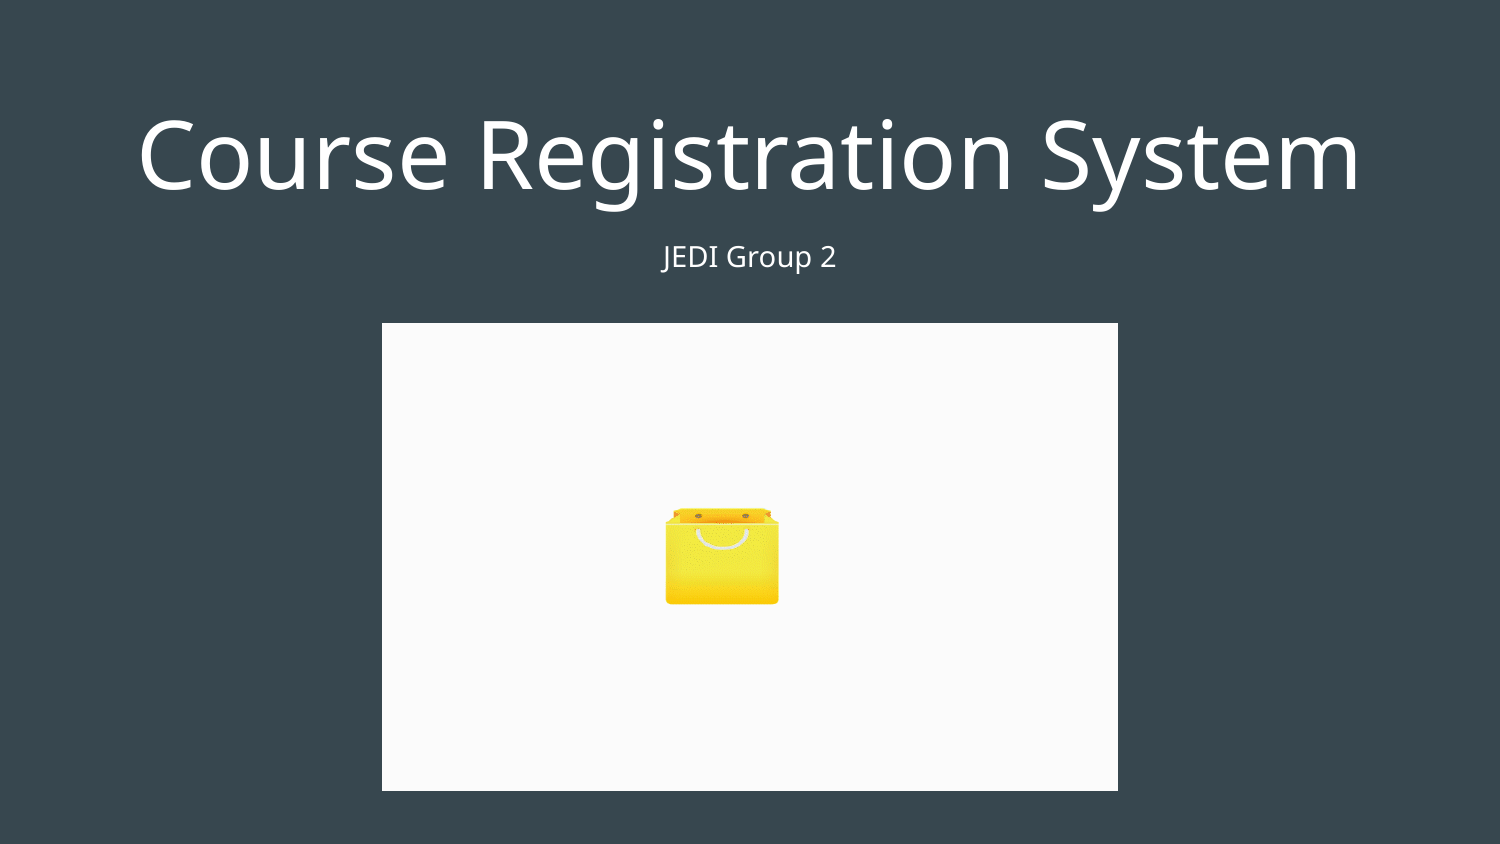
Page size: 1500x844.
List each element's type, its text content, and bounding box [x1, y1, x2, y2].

picture [382, 323, 1118, 791]
text_box JEDI Group 2 [588, 223, 912, 289]
title Course Registration System [110, 72, 1390, 224]
